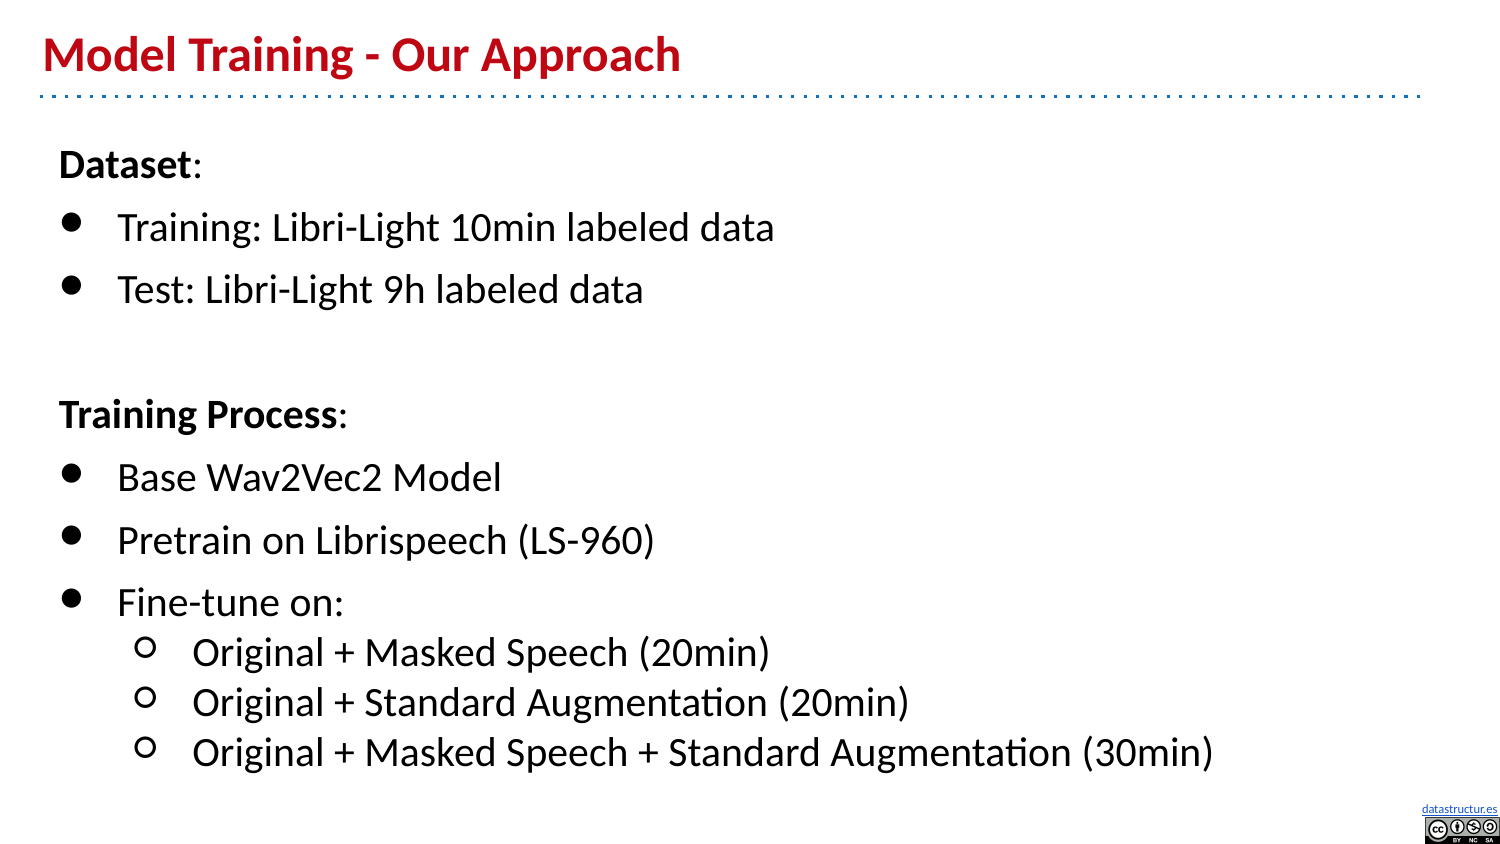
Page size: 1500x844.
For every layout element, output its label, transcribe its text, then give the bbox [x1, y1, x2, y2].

title Model Training - Our Approach [27, 15, 1378, 97]
list Dataset: Training: Libri-Light 10min labeled data Test: Libri-Light 9h labeled data Training Process: Base Wav2Vec2 Model Pretrain on Librispeech (LS-960) Fine-tune on: Original + Masked Speech (20min) Original + Standard Augmentation (20min) Original + Masked Speech + Standard Augmentation (30min) [27, 122, 1413, 808]
picture [1425, 817, 1500, 844]
